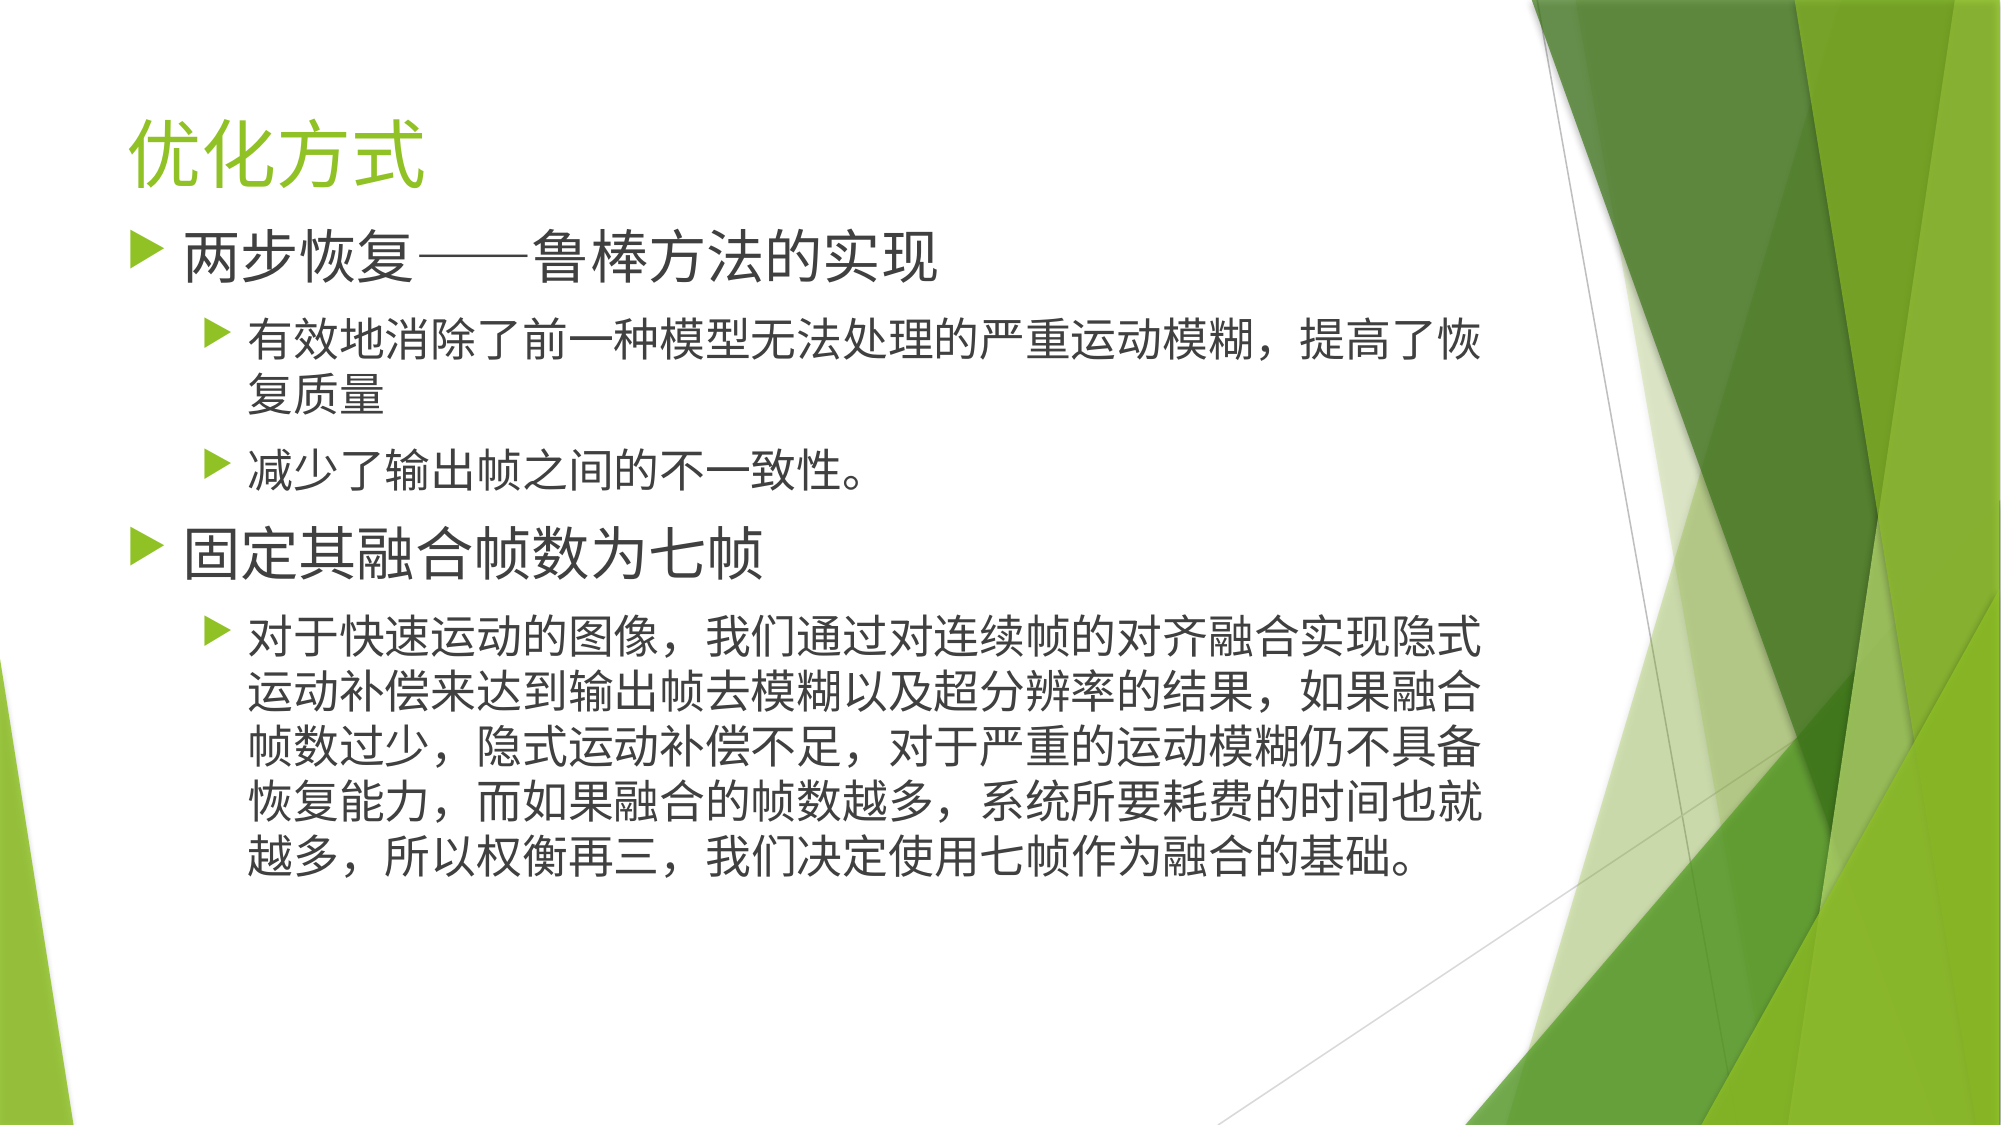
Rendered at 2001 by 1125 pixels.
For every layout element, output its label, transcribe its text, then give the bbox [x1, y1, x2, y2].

list 两步恢复——鲁棒方法的实现 有效地消除了前一种模型无法处理的严重运动模糊，提高了恢复质量 减少了输出帧之间的不一致性。 固定其融合帧数为七帧 对于快速运动的图像，我们通过对连续帧的对齐融合实现隐式运动补偿来达到输出帧去模糊以及超分辨率的结果，如果融合帧数过少，隐式运动补偿不足，对于严重的运动模糊仍不具备恢复能力，而如果融合的帧数越多，系统所要耗费的时间也就越多，所以权衡再三，我们决定使用七帧作为融合的基础。 [111, 212, 1522, 991]
title 优化方式 [111, 99, 1522, 212]
